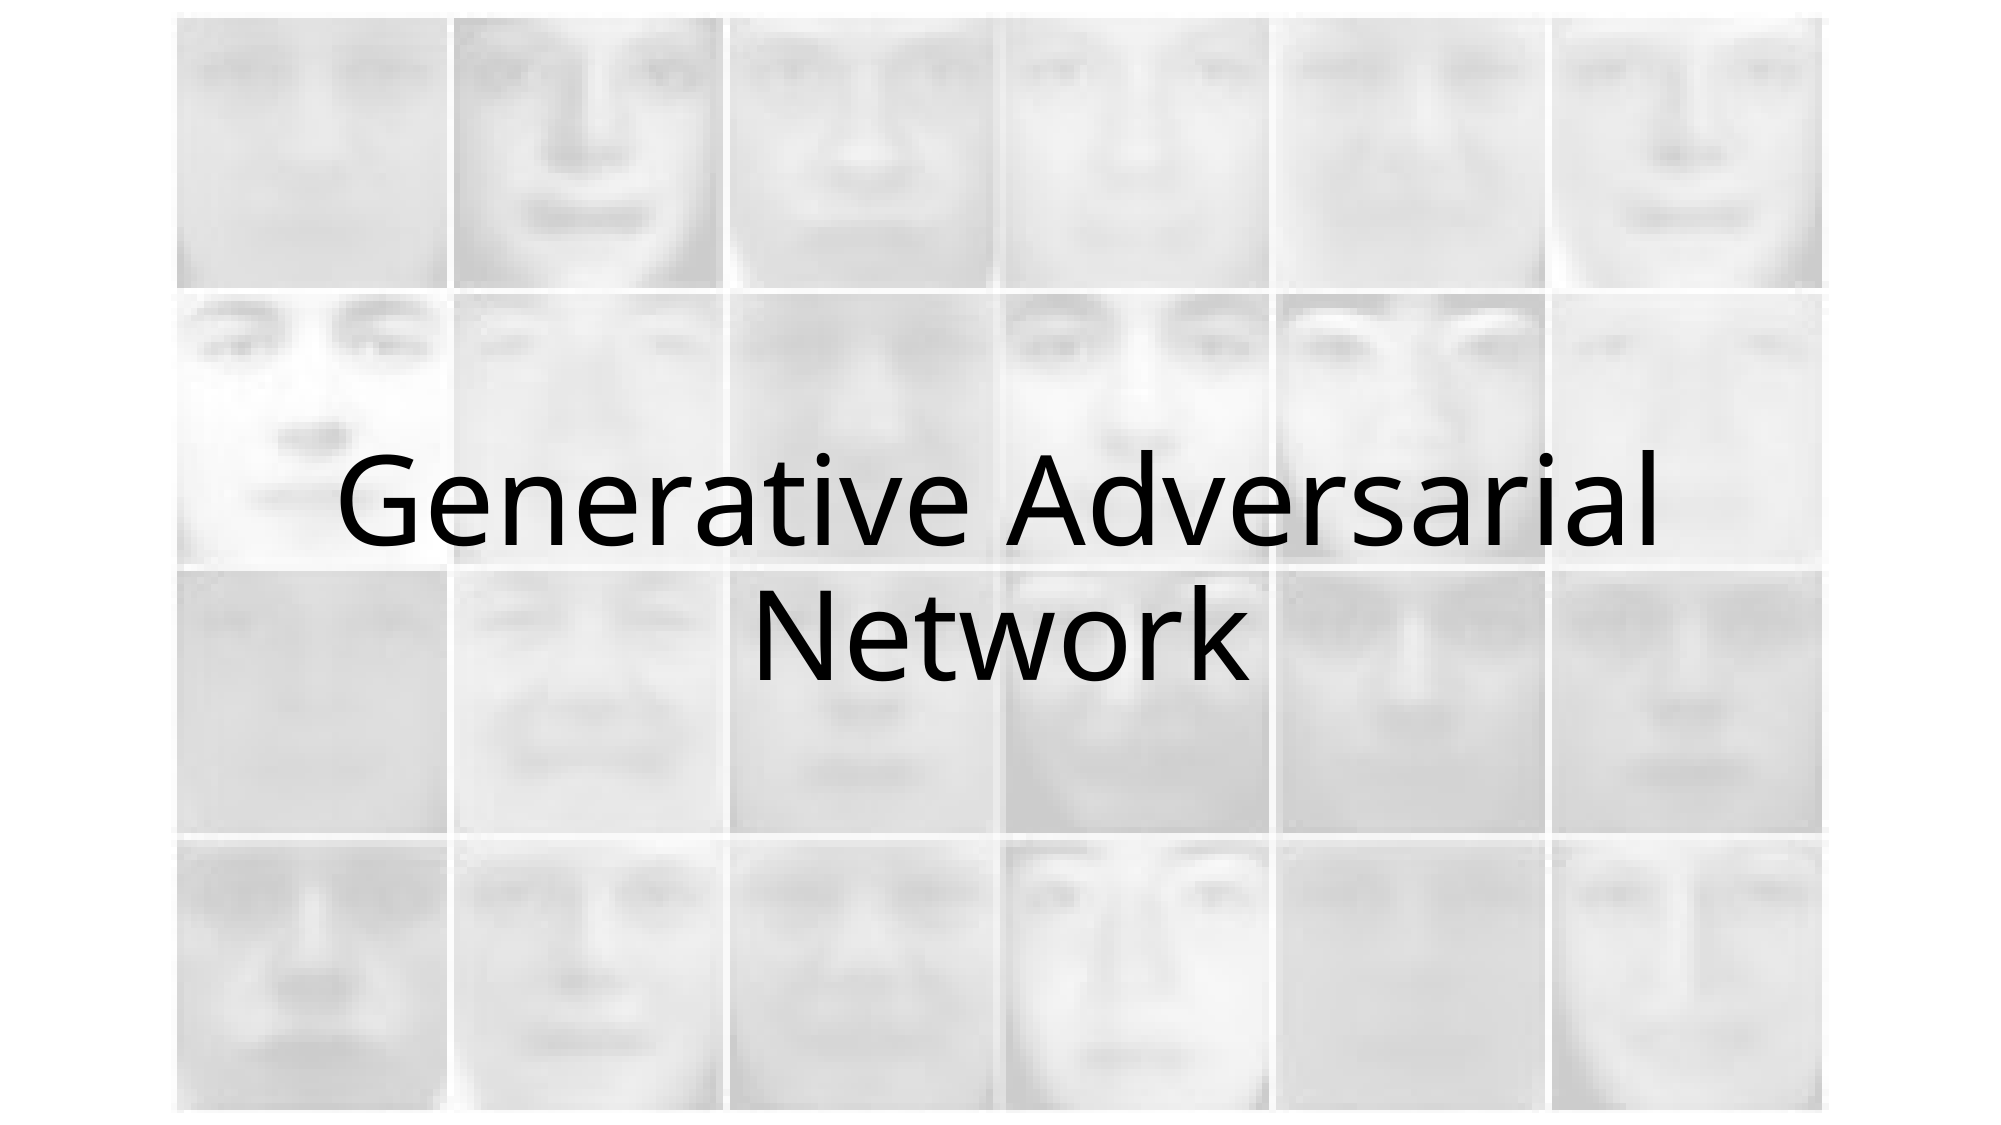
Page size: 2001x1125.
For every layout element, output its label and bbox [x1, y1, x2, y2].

picture [171, 12, 1829, 1113]
